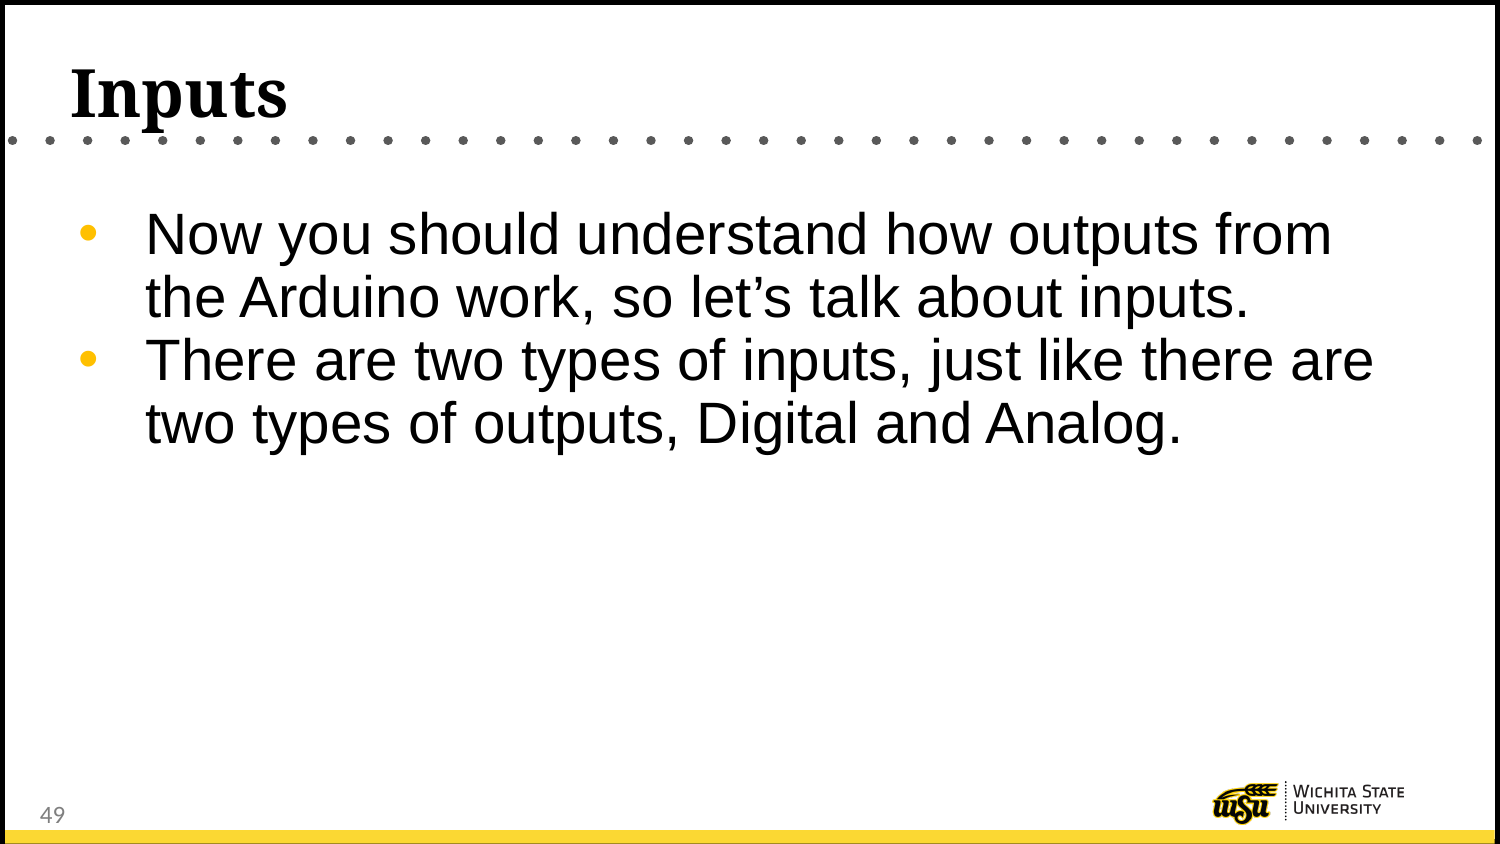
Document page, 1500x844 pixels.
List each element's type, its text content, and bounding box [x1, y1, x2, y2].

list Now you should understand how outputs from the Arduino work, so let’s talk about inputs. There are two types of inputs, just like there are two types of outputs, Digital and Analog. [55, 196, 1406, 754]
picture [1212, 781, 1404, 825]
title Inputs [55, 33, 1450, 138]
